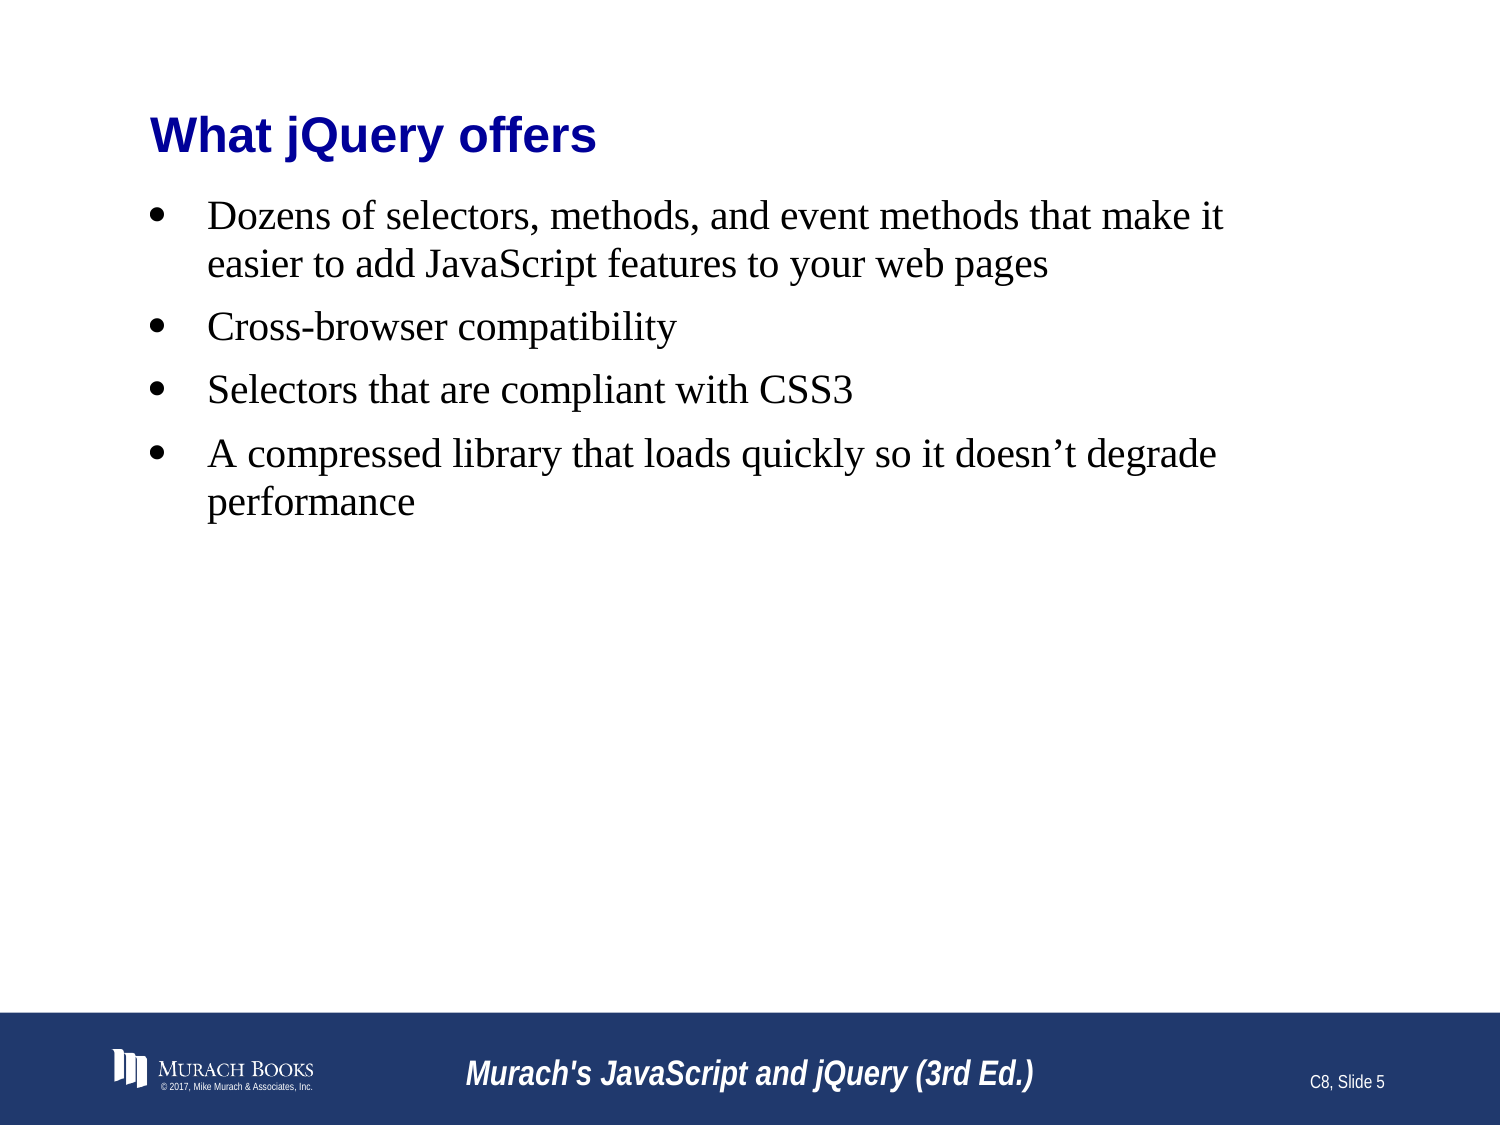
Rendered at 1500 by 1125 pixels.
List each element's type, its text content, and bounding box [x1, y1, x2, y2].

slide_number C8, Slide 5 [1087, 1025, 1400, 1100]
slide_number Murach's JavaScript and jQuery (3rd Ed.) [463, 1025, 1050, 1100]
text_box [149, 187, 1348, 538]
title What jQuery offers [150, 102, 1350, 164]
footer © 2017, Mike Murach & Associates, Inc. [12, 1025, 463, 1100]
